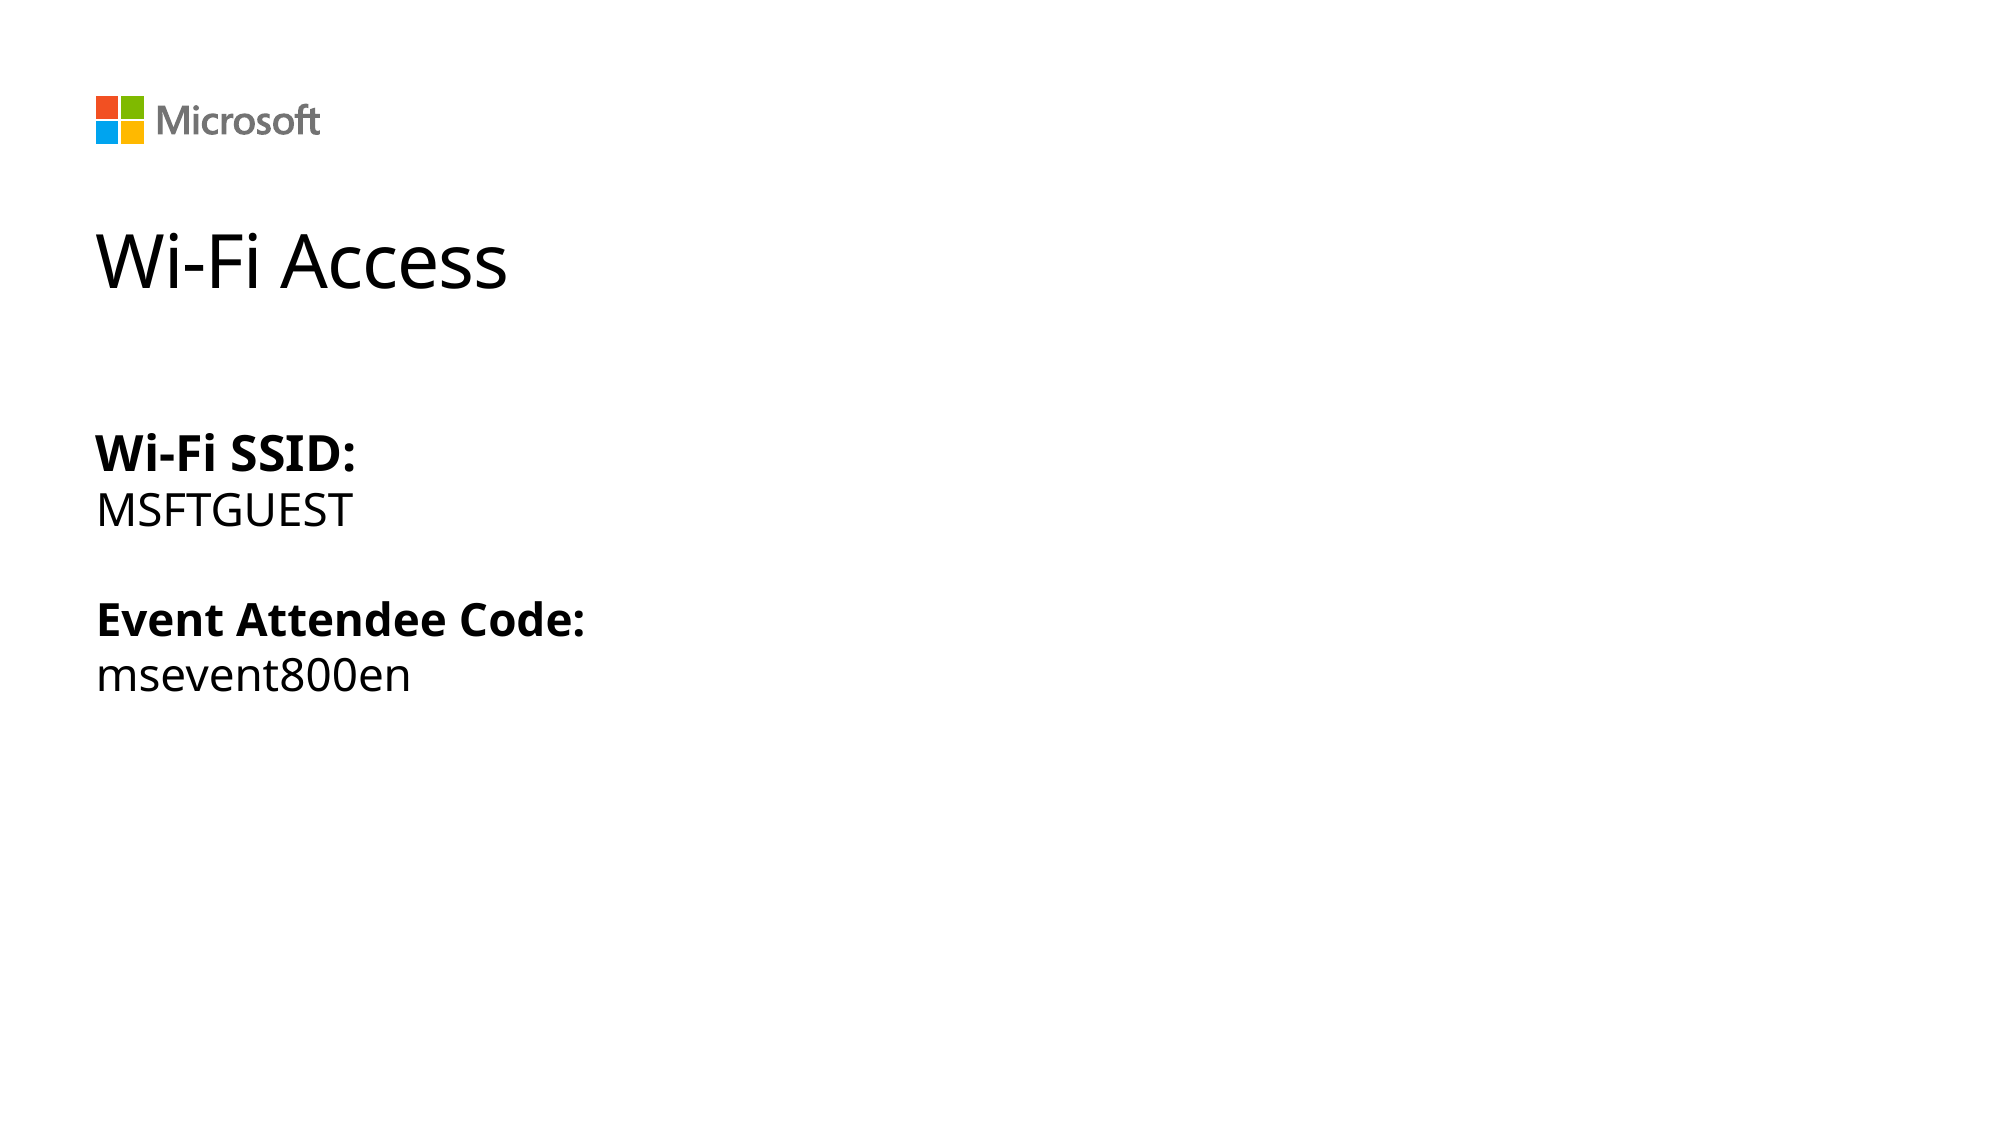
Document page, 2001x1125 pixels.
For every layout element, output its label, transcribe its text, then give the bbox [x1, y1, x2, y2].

list Wi-Fi SSID: MSFTGUEST Event Attendee Code: msevent800en [95, 421, 1935, 704]
text_box Wi-Fi Access [95, 213, 1596, 304]
